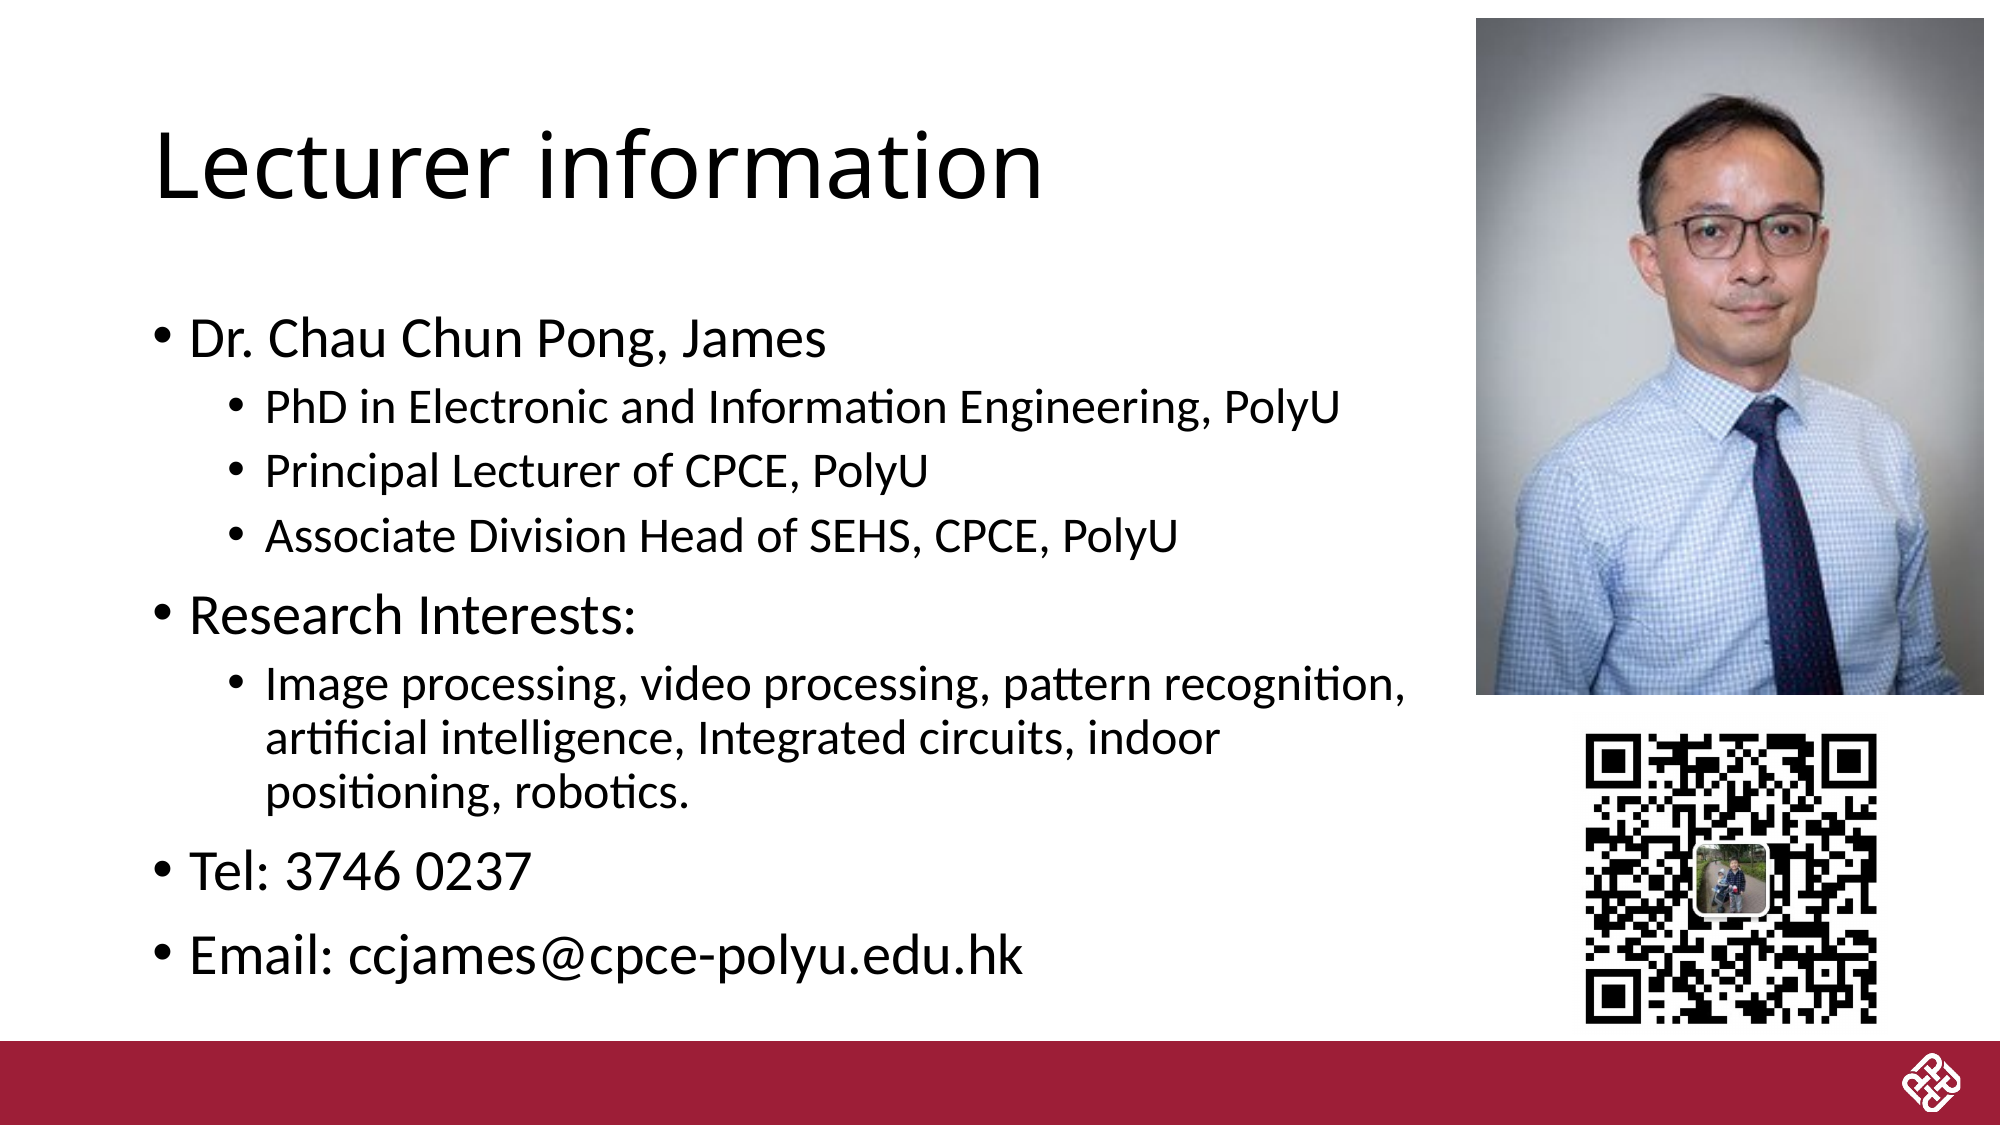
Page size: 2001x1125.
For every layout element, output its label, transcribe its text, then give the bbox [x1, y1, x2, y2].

list Dr. Chau Chun Pong, James PhD in Electronic and Information Engineering, PolyU Principal Lecturer of CPCE, PolyU Associate Division Head of SEHS, CPCE, PolyU Research Interests: Image processing, video processing, pattern recognition, artificial intelligence, Integrated circuits, indoor positioning, robotics. Tel: 3746 0237 Email: ccjames@cpce-polyu.edu.hk [137, 299, 1477, 1014]
picture [1476, 18, 1984, 695]
title Lecturer information [137, 59, 1476, 278]
picture [0, 1041, 2000, 1125]
picture [1572, 712, 1888, 1035]
